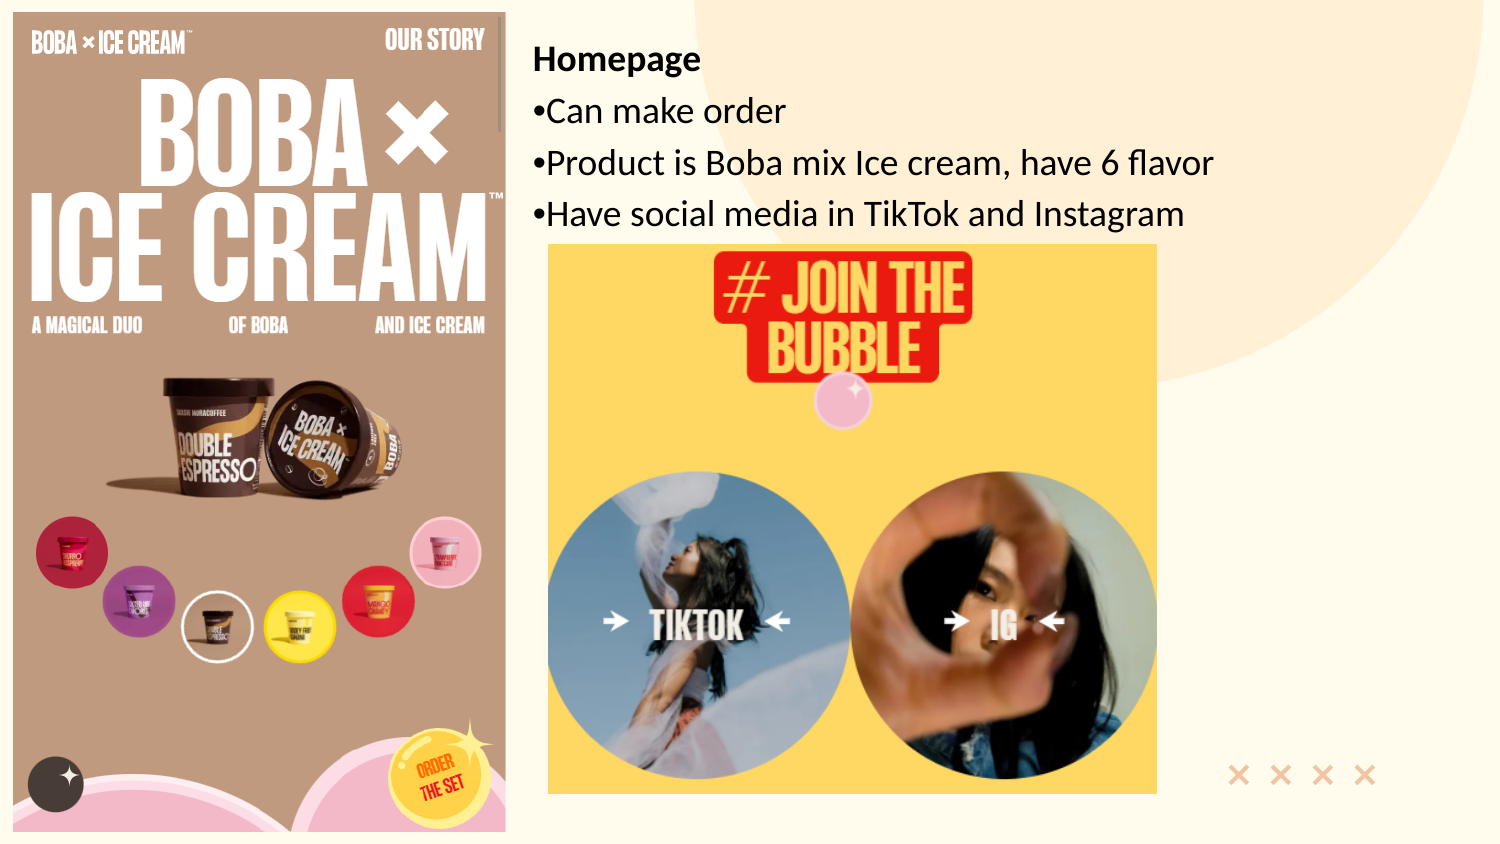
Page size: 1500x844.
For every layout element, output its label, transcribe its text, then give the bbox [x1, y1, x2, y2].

picture [13, 12, 506, 832]
picture [548, 244, 1157, 794]
text_box Homepage •Can make order •Product is Boba mix Ice cream, have 6 flavor •Have social media in TikTok and Instagram [517, 12, 1271, 250]
